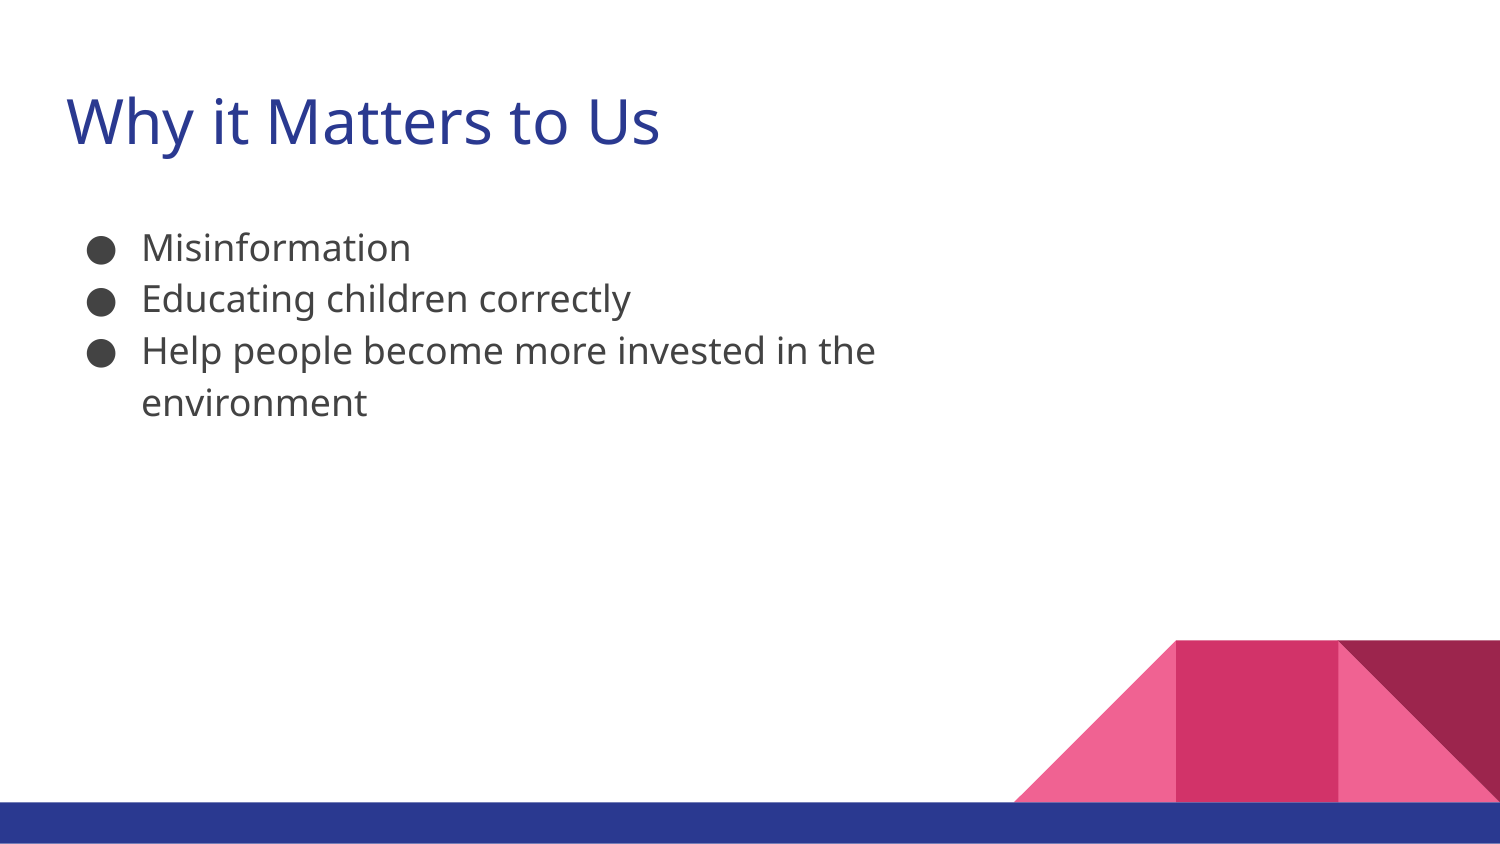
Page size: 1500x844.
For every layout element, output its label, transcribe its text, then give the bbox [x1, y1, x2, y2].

title Why it Matters to Us [51, 67, 1449, 167]
list Misinformation Educating children correctly Help people become more invested in the environment [51, 201, 1113, 750]
